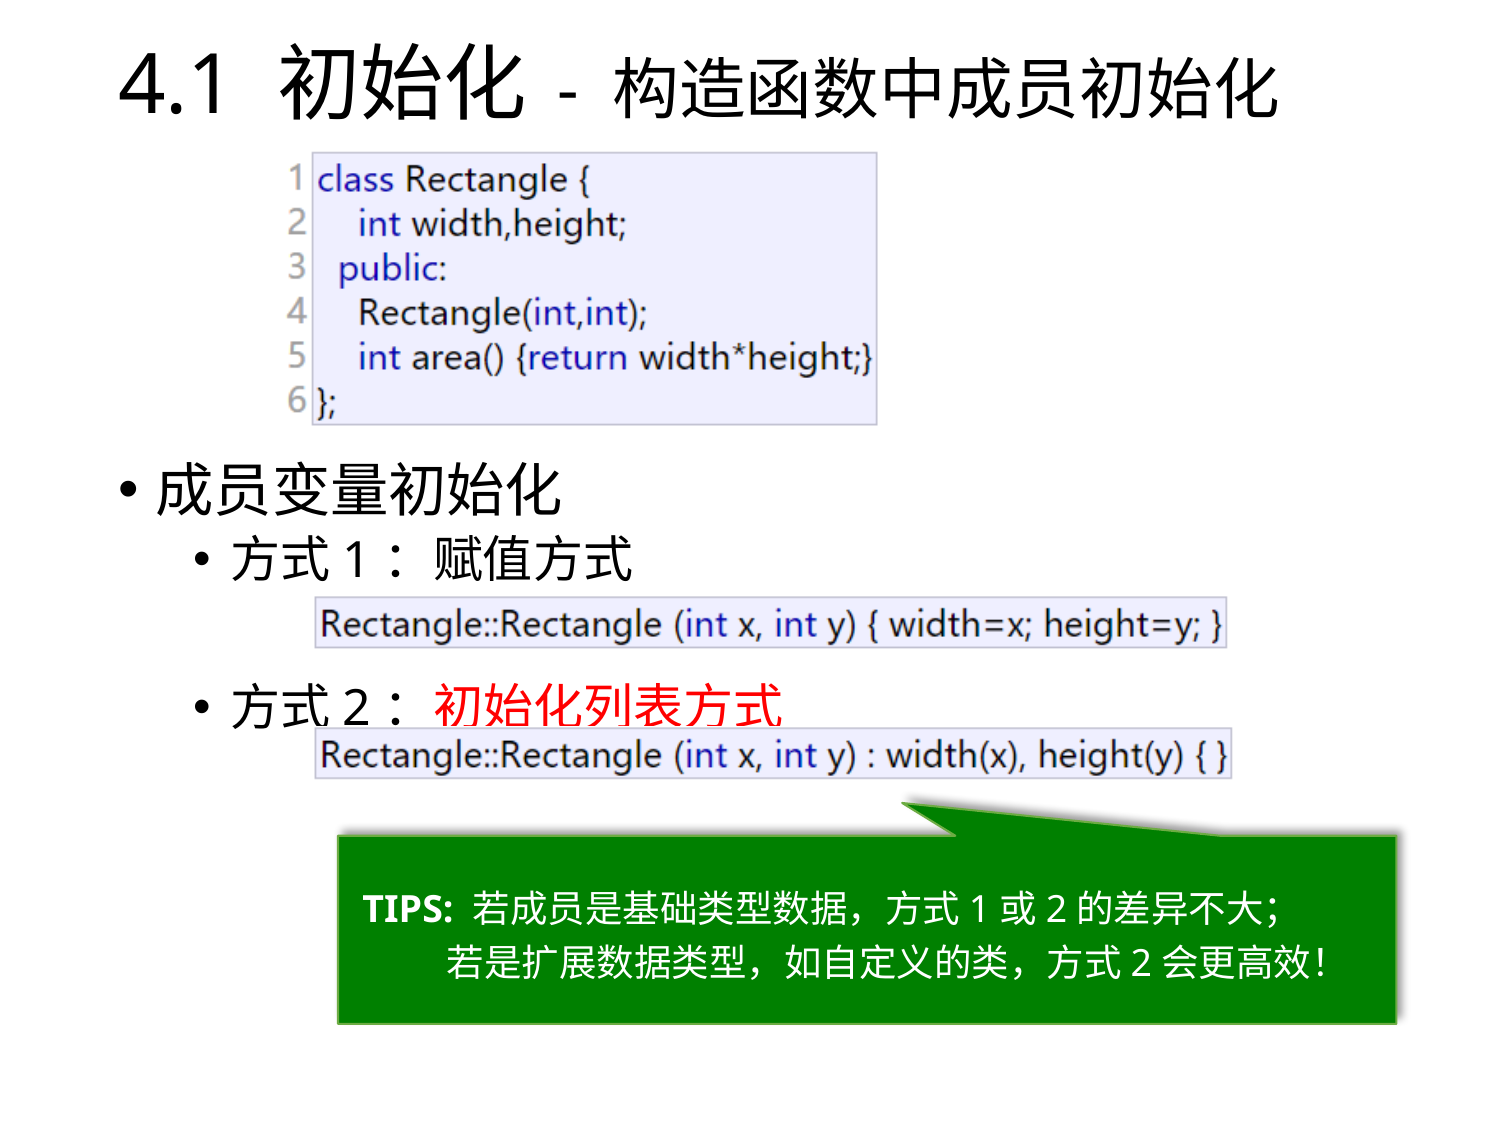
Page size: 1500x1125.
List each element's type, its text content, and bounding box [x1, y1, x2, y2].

text_box TIPS: 若成员是基础类型数据，方式1或2的差异不大； 若是扩展数据类型，如自定义的类，方式2会更高效！ [336, 801, 1398, 1025]
picture [309, 590, 1235, 657]
title 4.1 初始化 - 构造函数中成员初始化 [103, 27, 1397, 145]
list 成员变量初始化 方式1：赋值方式 方式2：初始化列表方式 [103, 453, 1397, 1040]
picture [309, 726, 1240, 787]
picture [271, 144, 891, 435]
